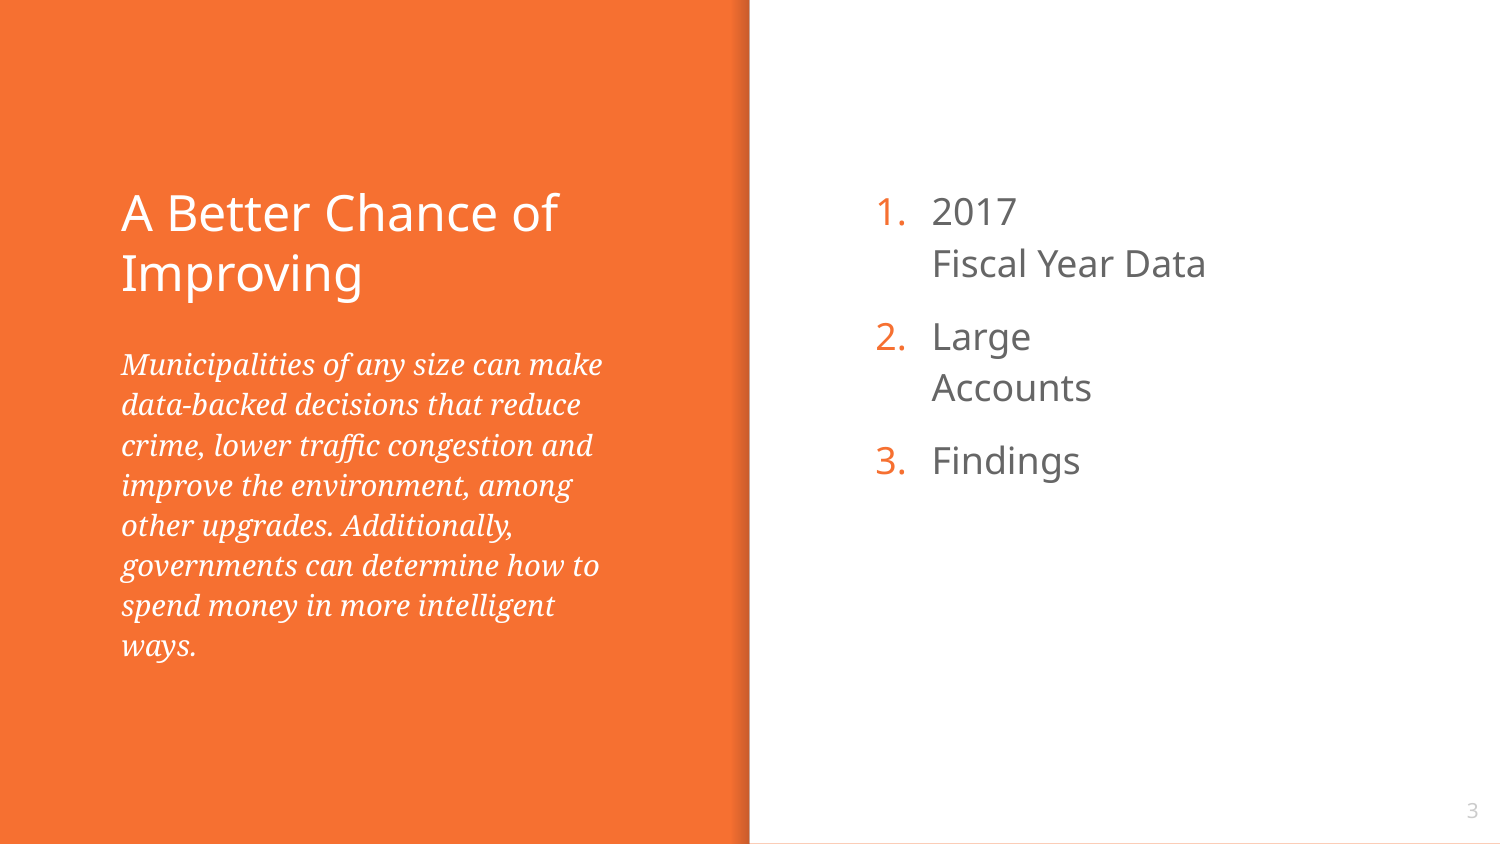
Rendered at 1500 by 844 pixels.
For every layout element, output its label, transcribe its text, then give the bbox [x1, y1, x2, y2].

title A Better Chance of Improving [106, 166, 639, 303]
slide_number 3 [1403, 779, 1494, 844]
list 2017 Fiscal Year Data Large Accounts Findings [841, 166, 1411, 676]
subtitle Municipalities of any size can make data-backed decisions that reduce crime, lower traffic congestion and improve the environment, among other upgrades. Additionally, governments can determine how to spend money in more intelligent ways. [106, 326, 639, 676]
